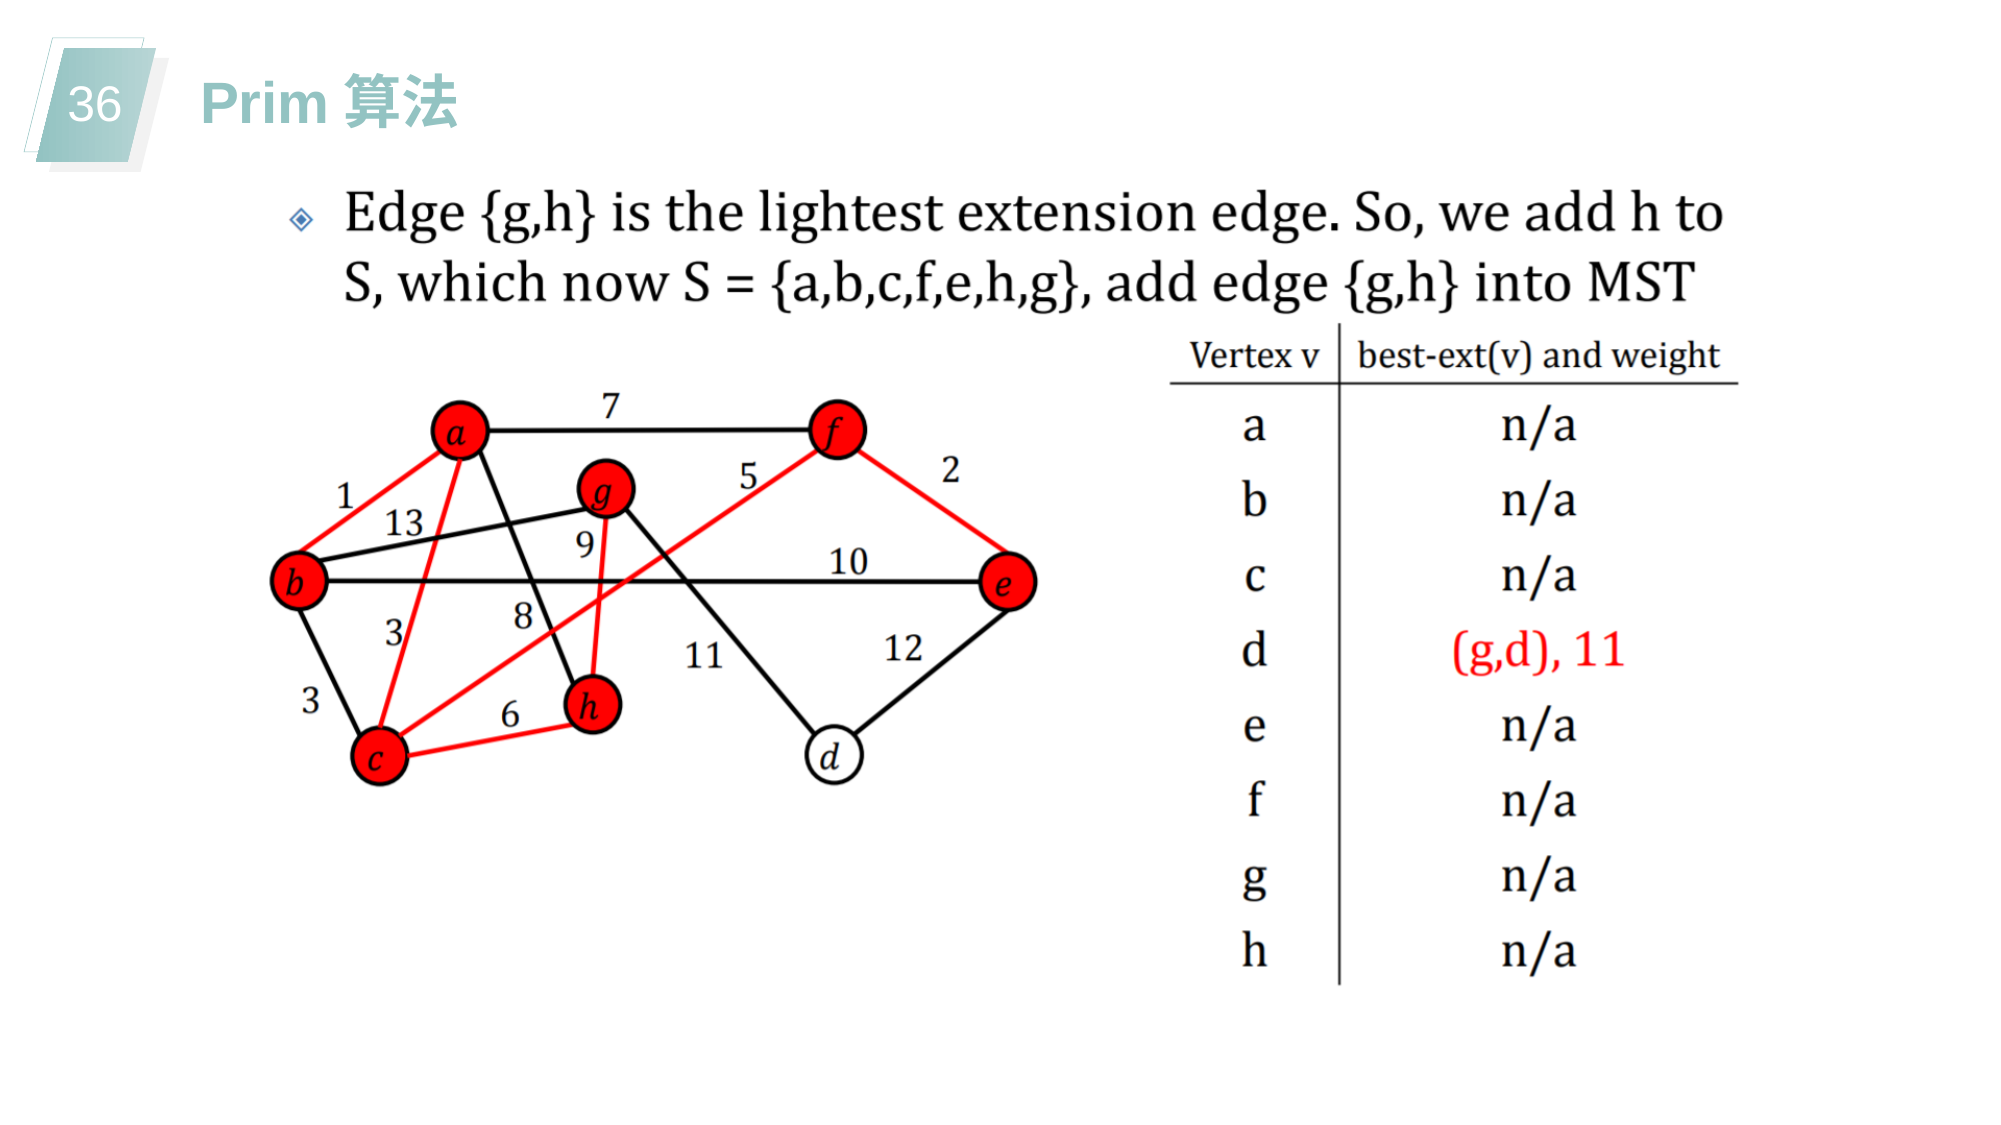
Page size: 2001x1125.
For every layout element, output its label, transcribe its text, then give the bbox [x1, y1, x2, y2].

picture [257, 173, 1743, 1045]
text_box Prim算法 [185, 58, 576, 143]
